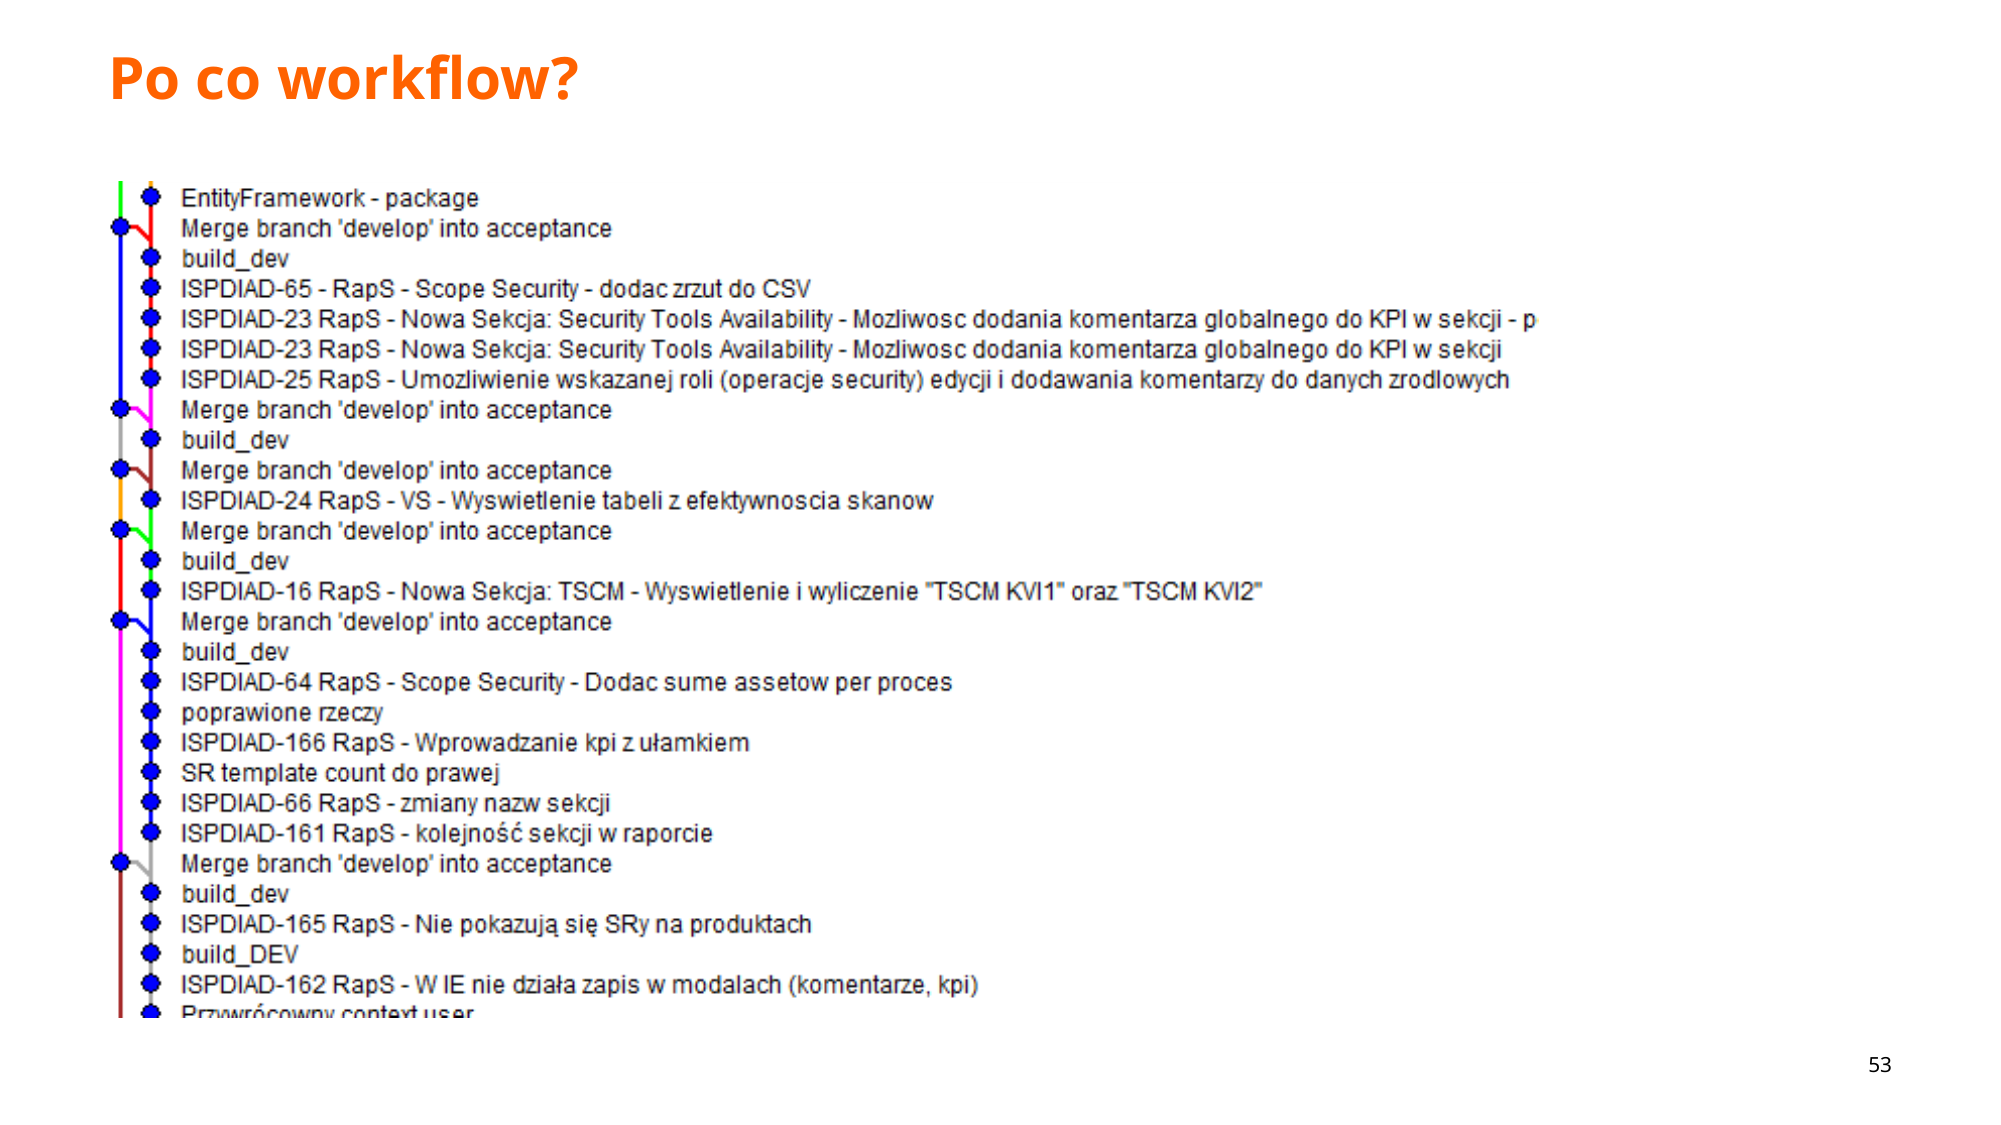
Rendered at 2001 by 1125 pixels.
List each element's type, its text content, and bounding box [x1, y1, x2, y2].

slide_number 53 [1810, 1050, 1892, 1082]
picture [107, 181, 1539, 1018]
title Po co workflow? [108, 53, 1893, 188]
